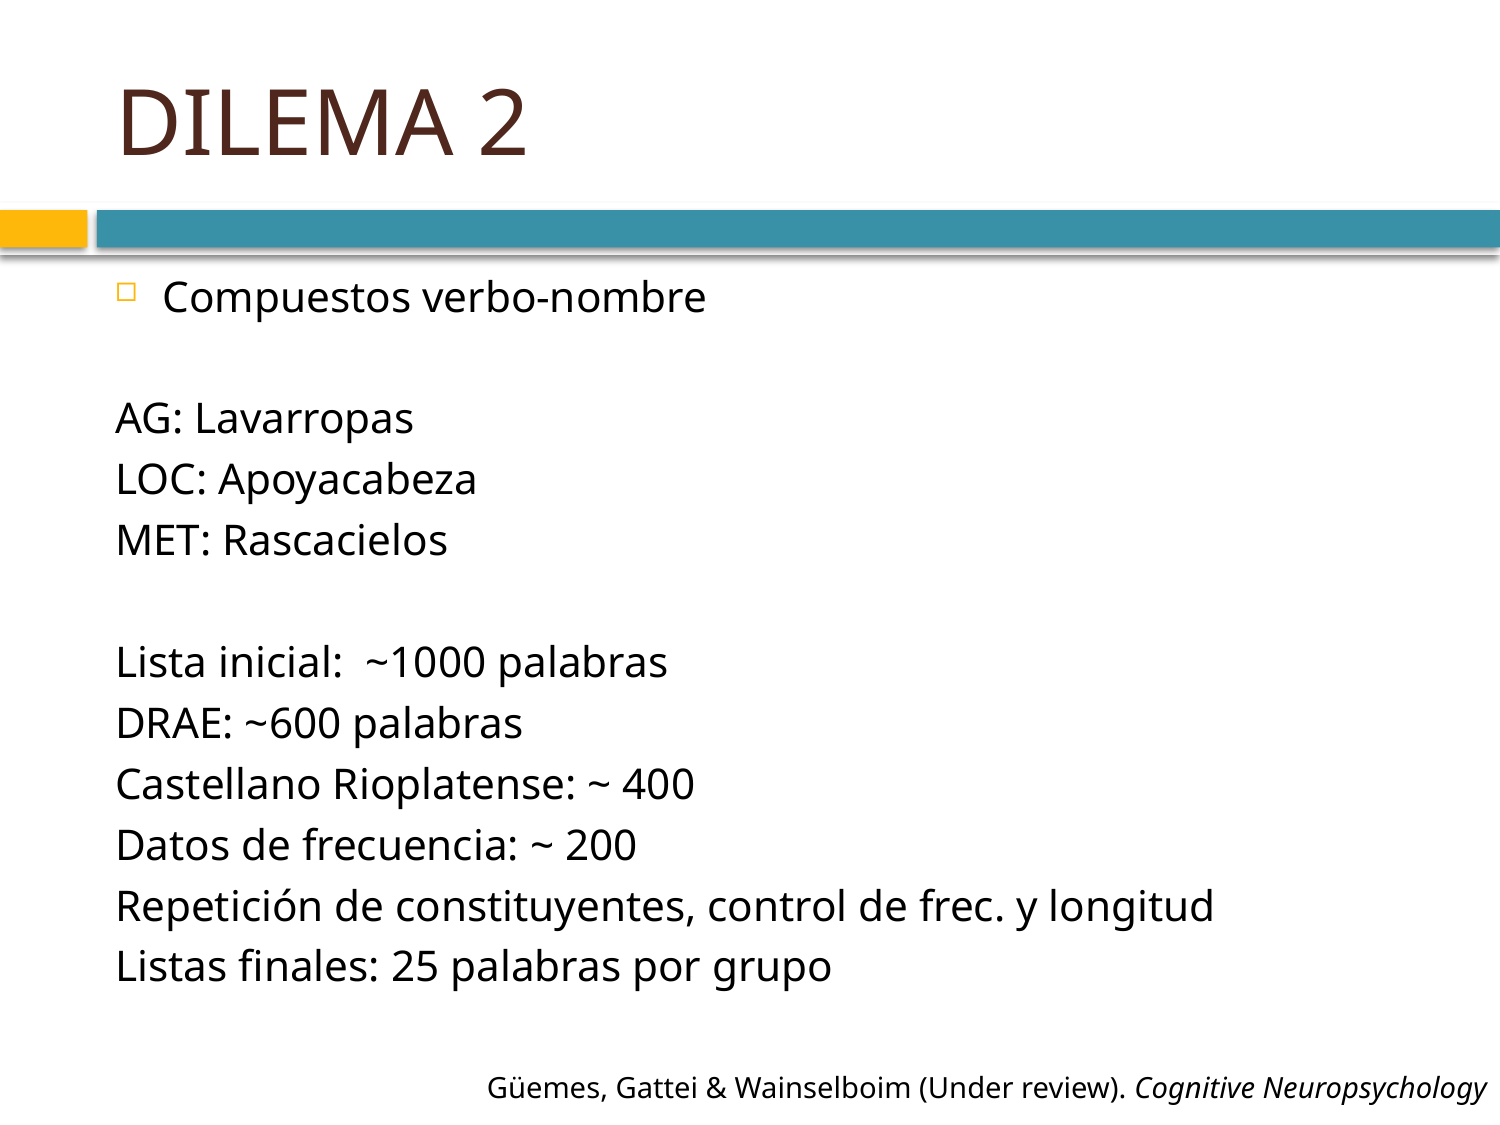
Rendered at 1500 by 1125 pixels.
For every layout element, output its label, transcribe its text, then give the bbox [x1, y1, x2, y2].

list Compuestos verbo-nombre AG: Lavarropas LOC: Apoyacabeza MET: Rascacielos Lista inicial: ~1000 palabras DRAE: ~600 palabras Castellano Rioplatense: ~ 400 Datos de frecuencia: ~ 200 Repetición de constituyentes, control de frec. y longitud Listas finales: 25 palabras por grupo [100, 262, 1438, 1000]
title DILEMA 2 [100, 37, 1438, 200]
text_box Güemes, Gattei & Wainselboim (Under review). Cognitive Neuropsychology [472, 1062, 1500, 1113]
